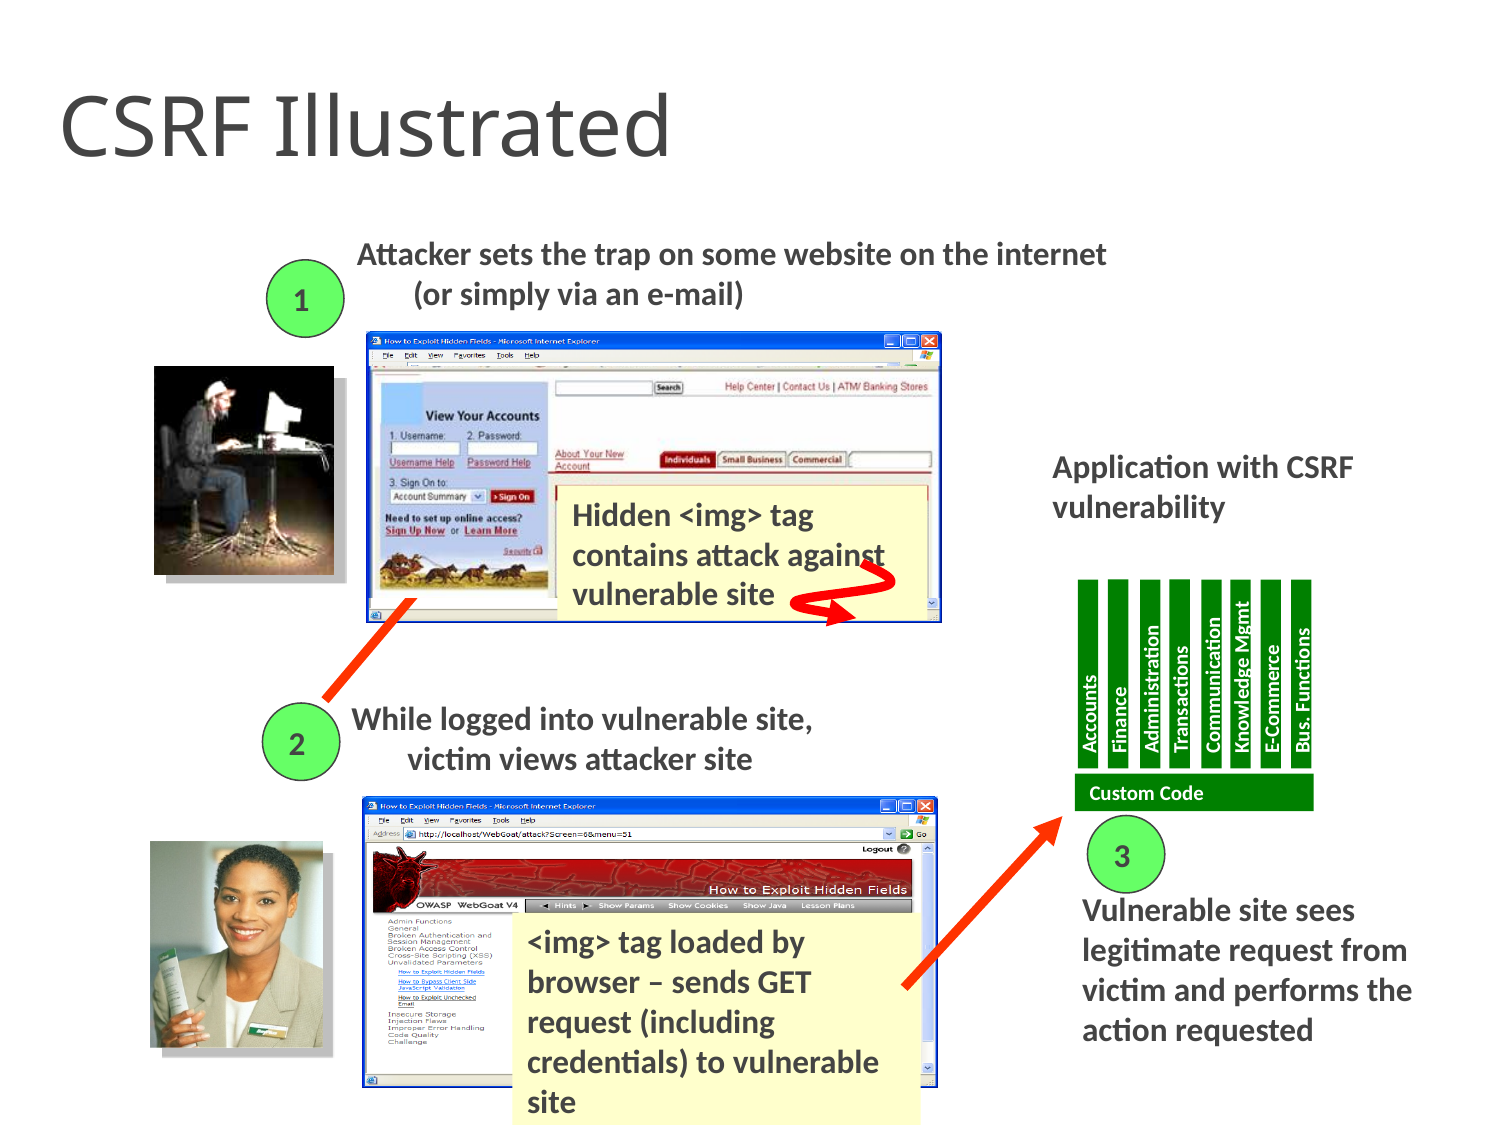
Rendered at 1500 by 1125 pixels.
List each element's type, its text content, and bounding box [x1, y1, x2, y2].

picture [362, 796, 938, 1088]
text_box <img> tag loaded by browser – sends GET request (including credentials) to vulnerable site [512, 1097, 921, 1125]
text_box [941, 816, 1063, 948]
text_box Vulnerable site sees legitimate request from victim and performs the action requested [1066, 880, 1450, 1083]
picture [153, 366, 334, 575]
picture [149, 841, 323, 1048]
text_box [1074, 579, 1314, 812]
text_box While logged into vulnerable site, victim views attacker site [336, 689, 1069, 734]
picture [364, 330, 946, 623]
title CSRF Illustrated [40, 39, 1460, 208]
text_box 1 [266, 259, 344, 338]
text_box Attacker sets the trap on some website on the internet (or simply via an e-mail) [341, 224, 1351, 269]
text_box Application with CSRF vulnerability [1037, 437, 1425, 513]
text_box 2 [262, 702, 340, 781]
text_box 3 [1087, 821, 1165, 880]
